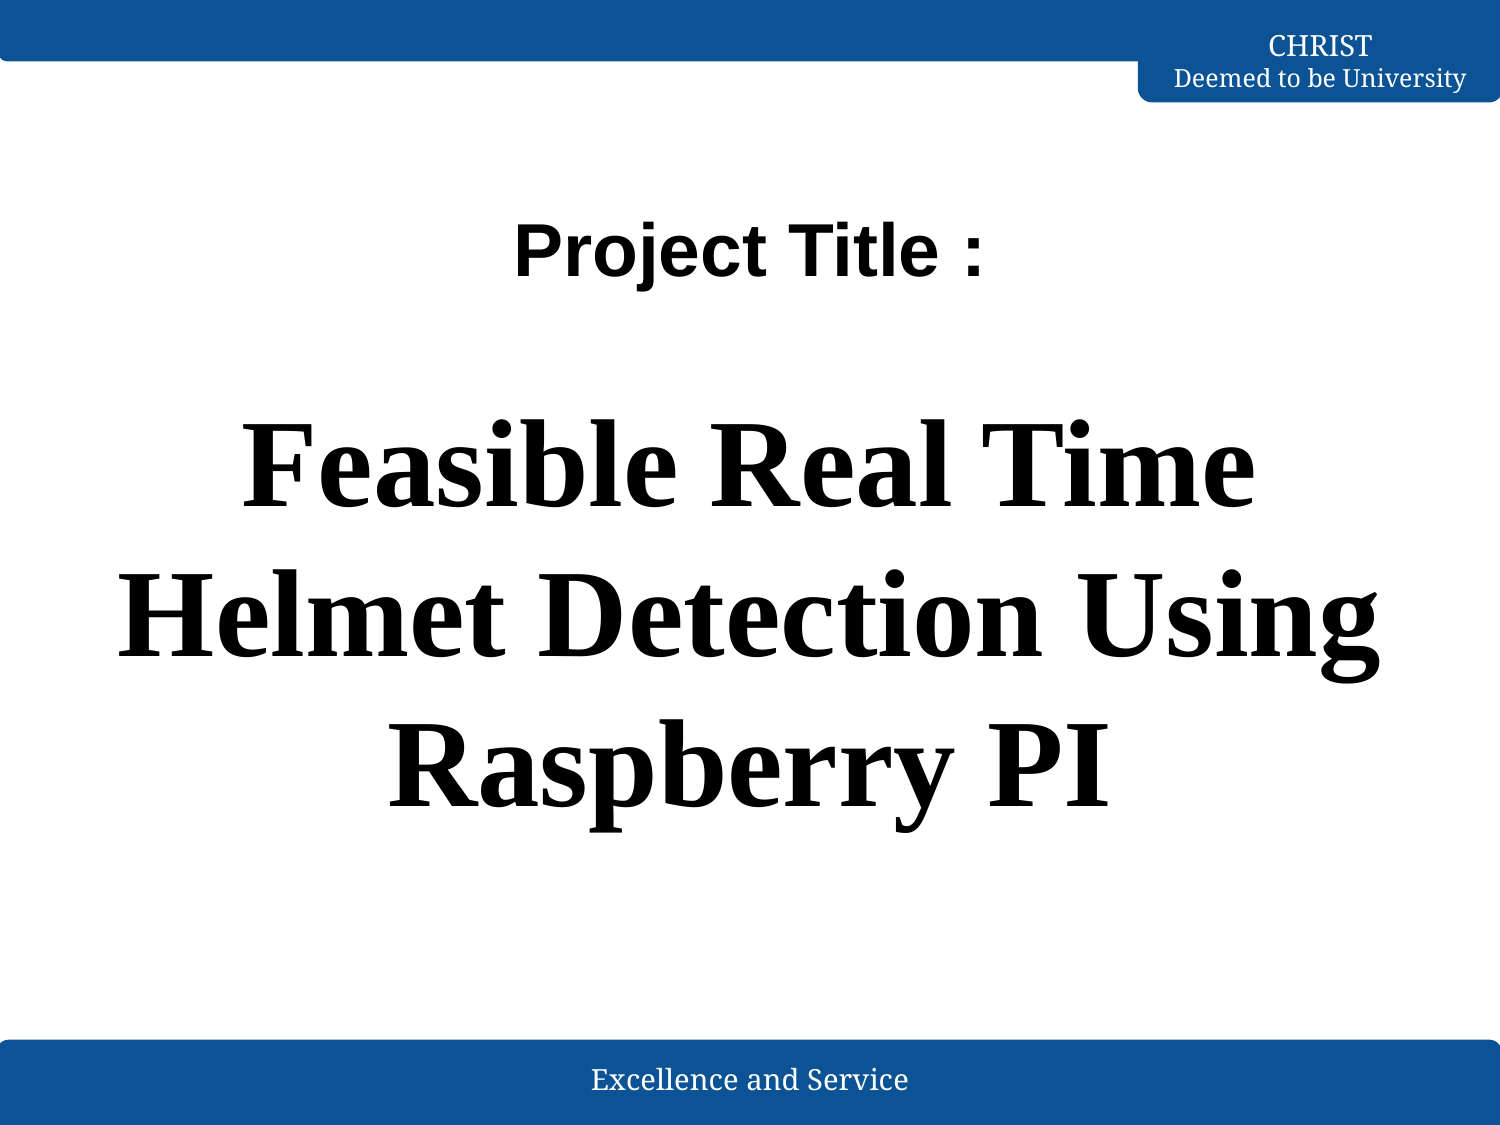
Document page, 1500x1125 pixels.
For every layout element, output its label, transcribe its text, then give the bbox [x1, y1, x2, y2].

slide_number [1389, 1019, 1480, 1106]
title Project Title : Feasible Real Time Helmet Detection Using Raspberry PI [51, 17, 1449, 1016]
